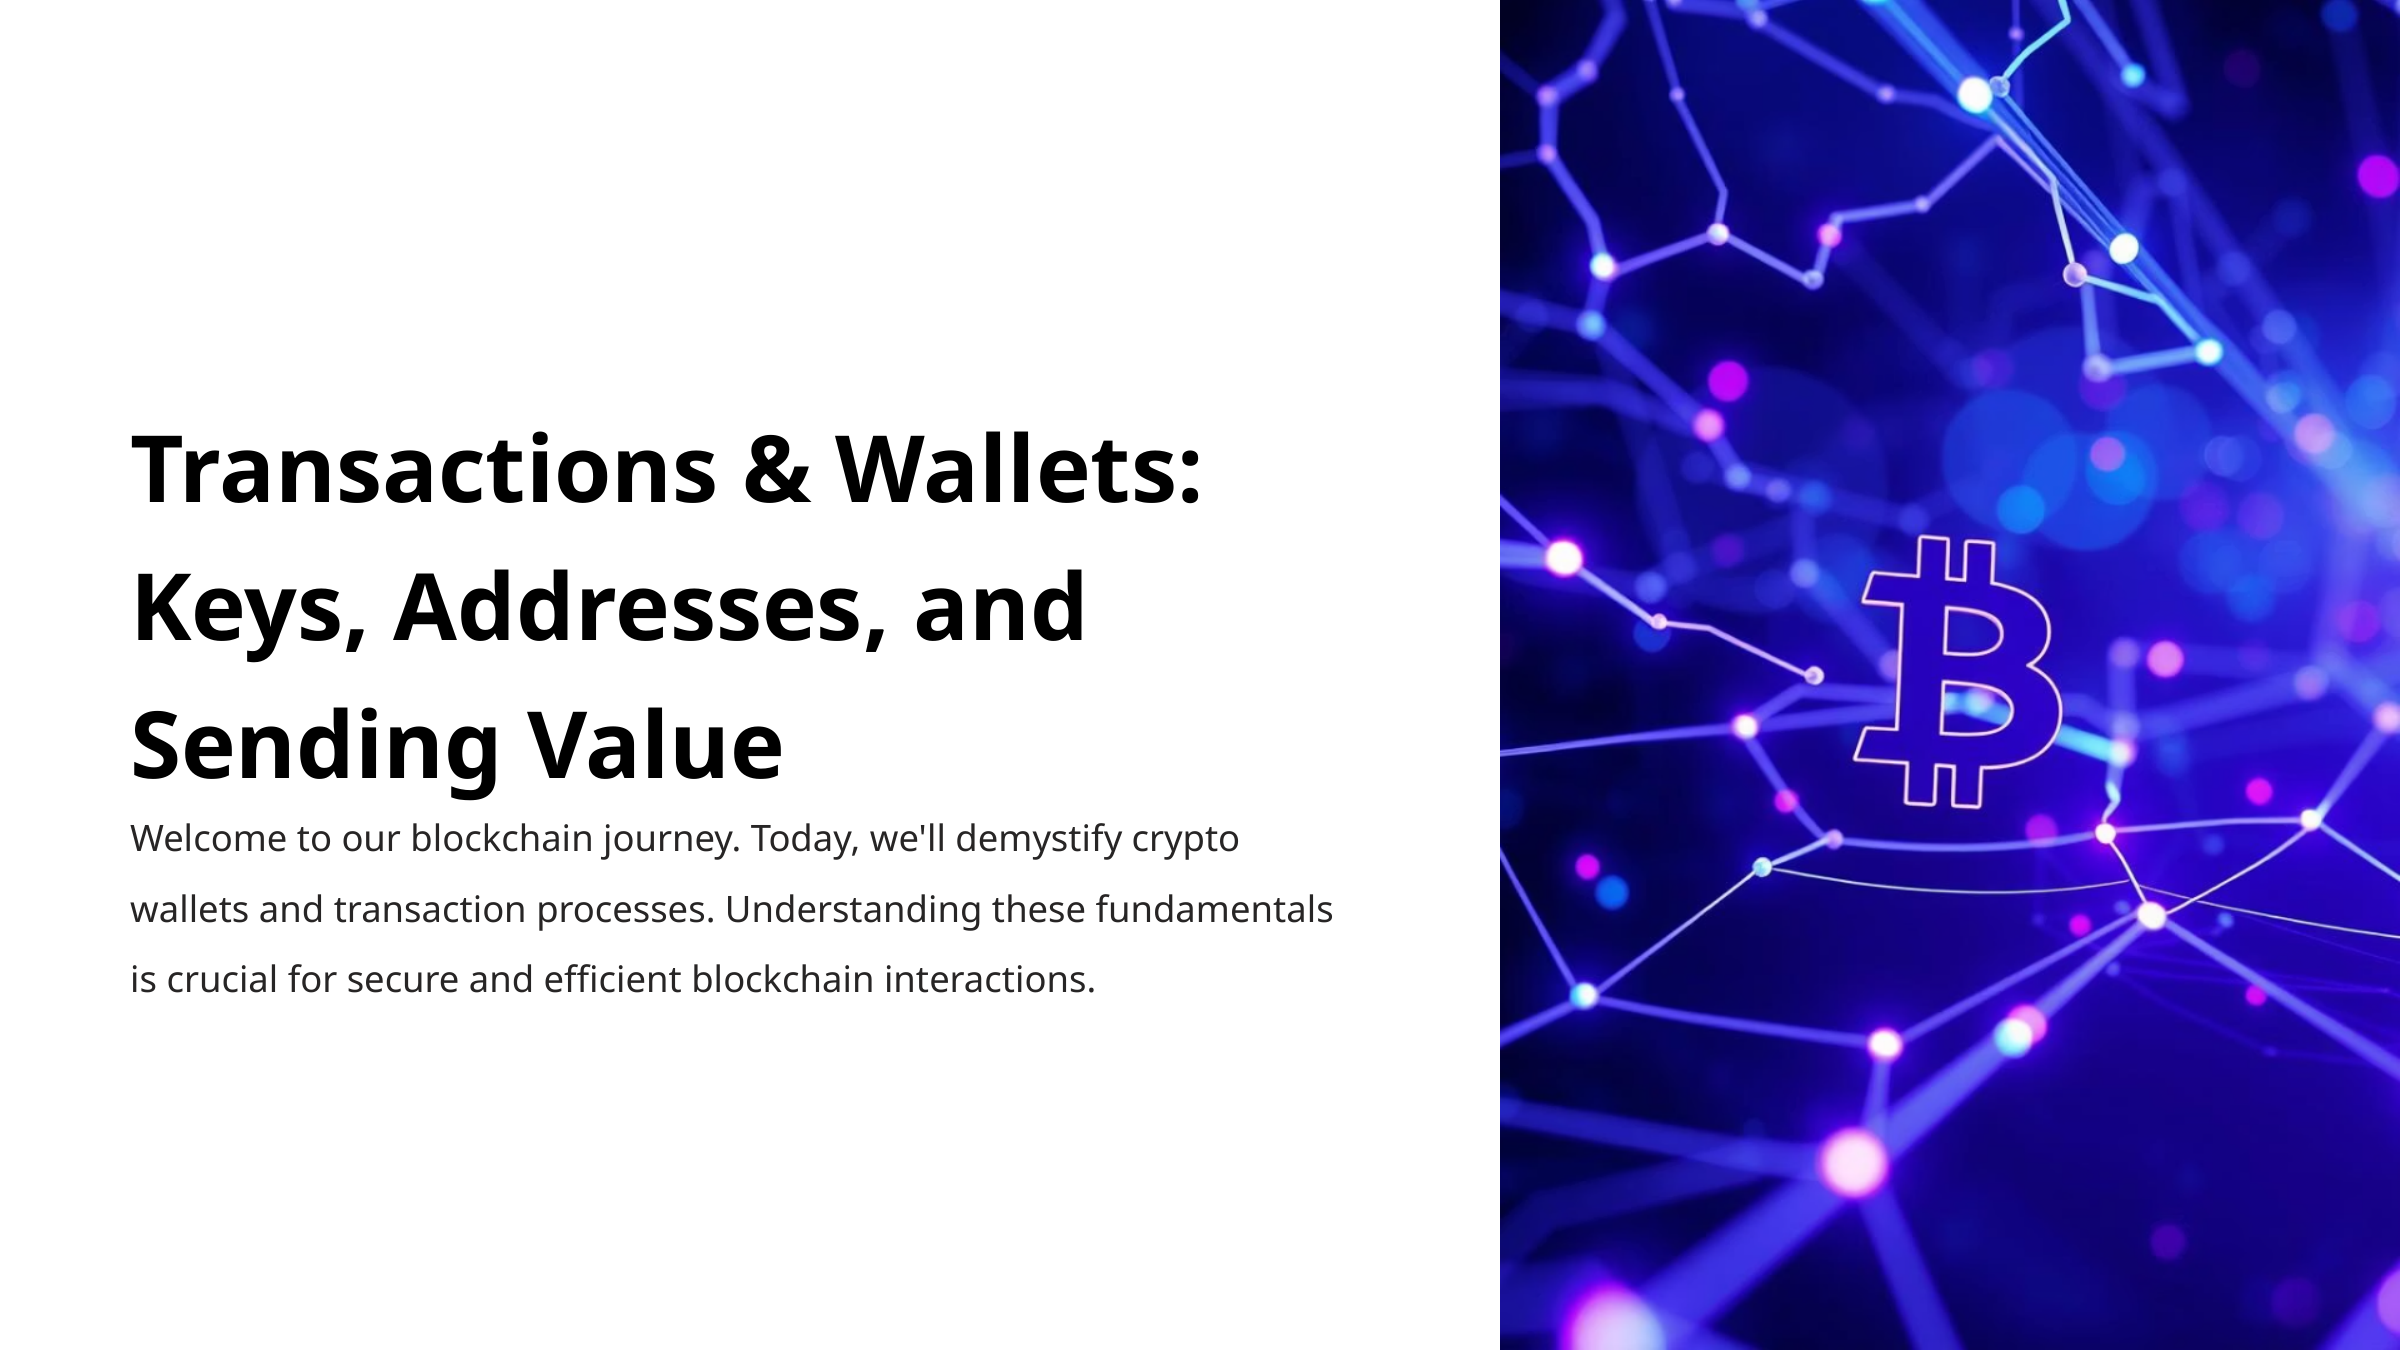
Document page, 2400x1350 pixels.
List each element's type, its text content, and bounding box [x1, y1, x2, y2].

picture [1499, 0, 2400, 1350]
text_box Welcome to our blockchain journey. Today, we'll demystify crypto wallets and transaction processes. Understanding these fundamentals is crucial for secure and efficient blockchain interactions. [130, 787, 1370, 967]
text_box Transactions & Wallets: Keys, Addresses, and Sending Value [130, 383, 1370, 733]
